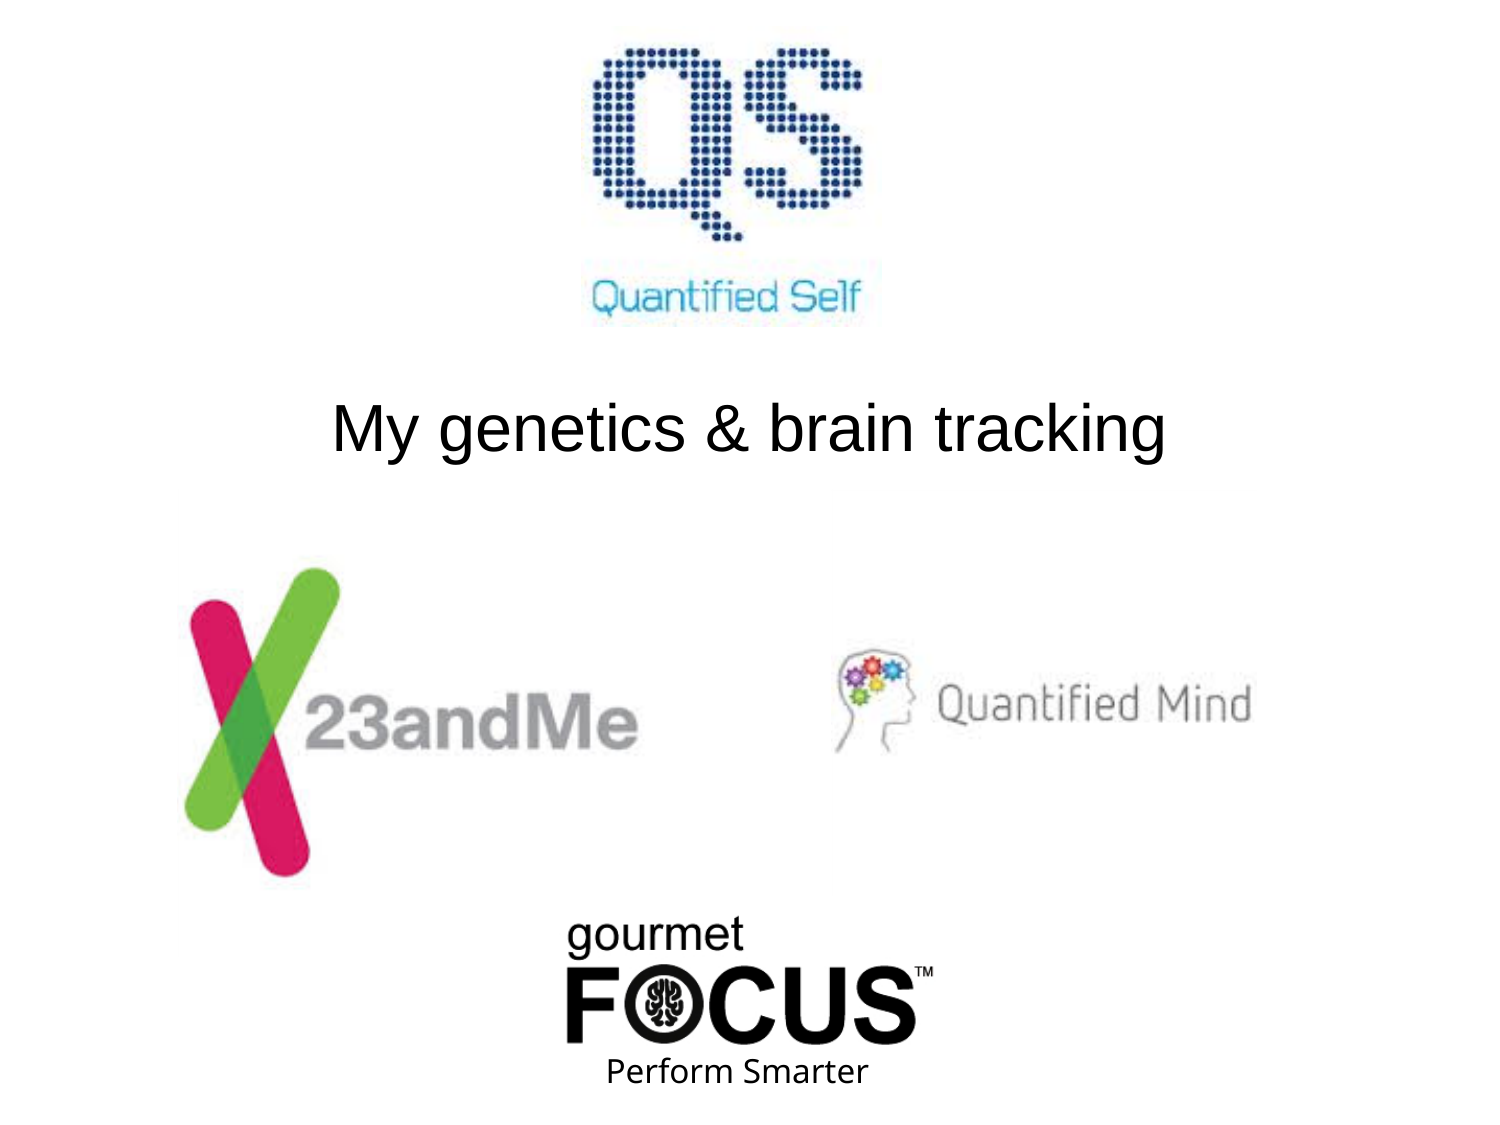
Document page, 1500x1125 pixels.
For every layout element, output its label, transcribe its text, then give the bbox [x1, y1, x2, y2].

picture [581, 25, 882, 327]
picture [177, 489, 1257, 1069]
text_box Perform Smarter [590, 1076, 885, 1098]
list My genetics & brain tracking [74, 376, 1426, 490]
